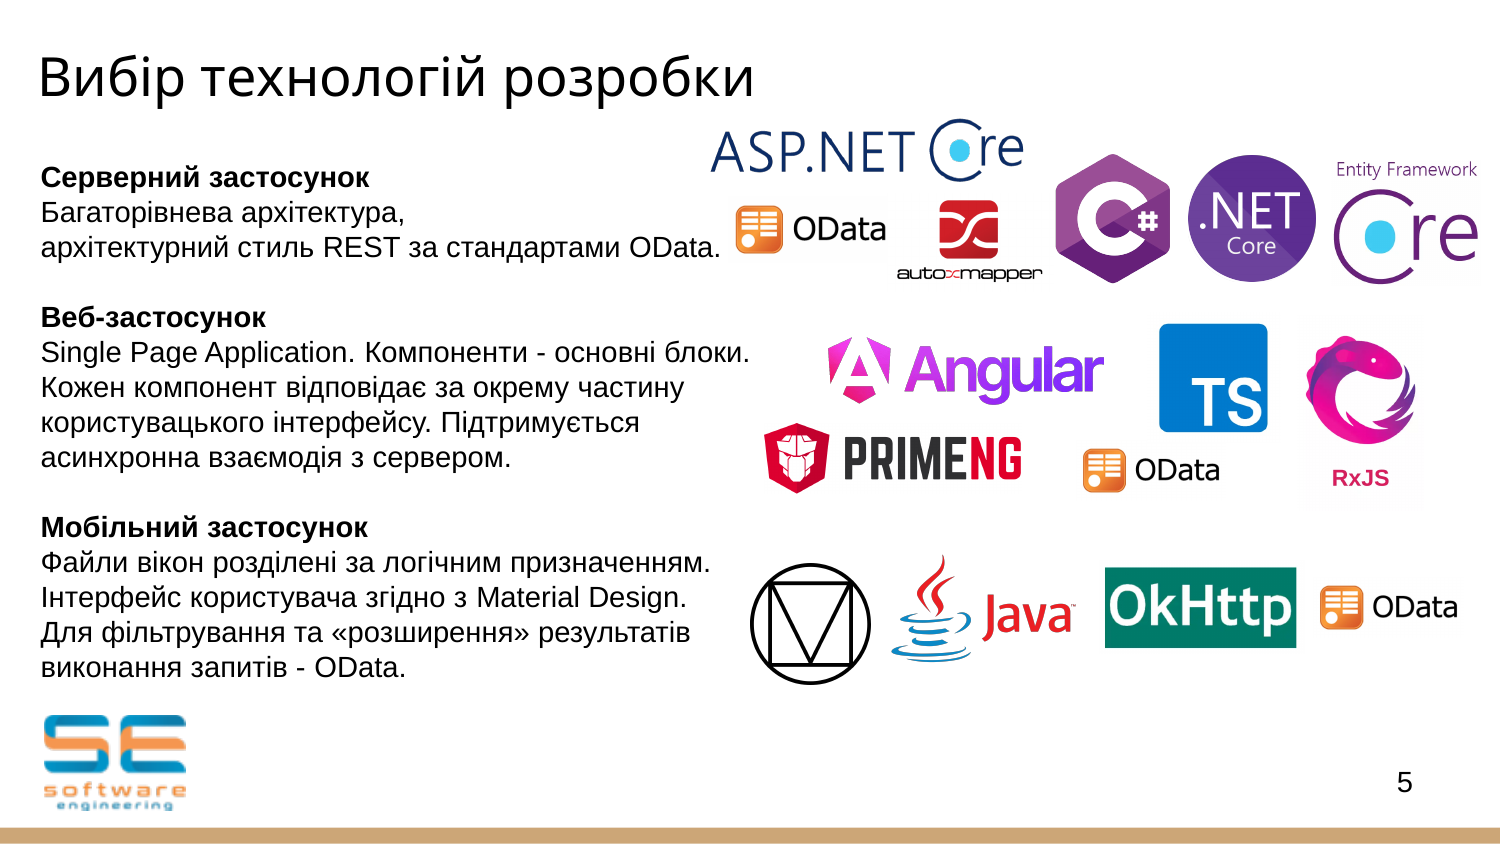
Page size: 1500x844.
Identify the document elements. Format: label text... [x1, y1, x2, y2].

picture [1075, 312, 1281, 501]
picture [819, 324, 1113, 417]
picture [764, 423, 1022, 494]
picture [1313, 577, 1464, 638]
picture [749, 563, 871, 685]
picture [1188, 154, 1316, 282]
text_box Серверний застосунок Багаторівнева архітектура, архітектурний стиль REST за стандартами OData. Веб-застосунок Single Page Application. Компоненти - основні блоки. Кожен компонент відповідає за окрему частину користувацького інтерфейсу. Підтримується асинхронна взаємодія з сервером. Мобільний застосунок Файли вікон розділені за логічним призначенням. Інтерфейс користувача згідно з Material Design. Для фільтрування та «розширення» результатів виконання запитів - OData. [25, 151, 776, 691]
picture [1297, 315, 1424, 511]
text_box 5 [1382, 755, 1500, 806]
picture [1331, 159, 1481, 286]
picture [1099, 560, 1305, 655]
title Вибір технологій розробки [22, 1, 865, 123]
picture [43, 714, 186, 811]
picture [695, 103, 1186, 292]
picture [890, 549, 1077, 666]
